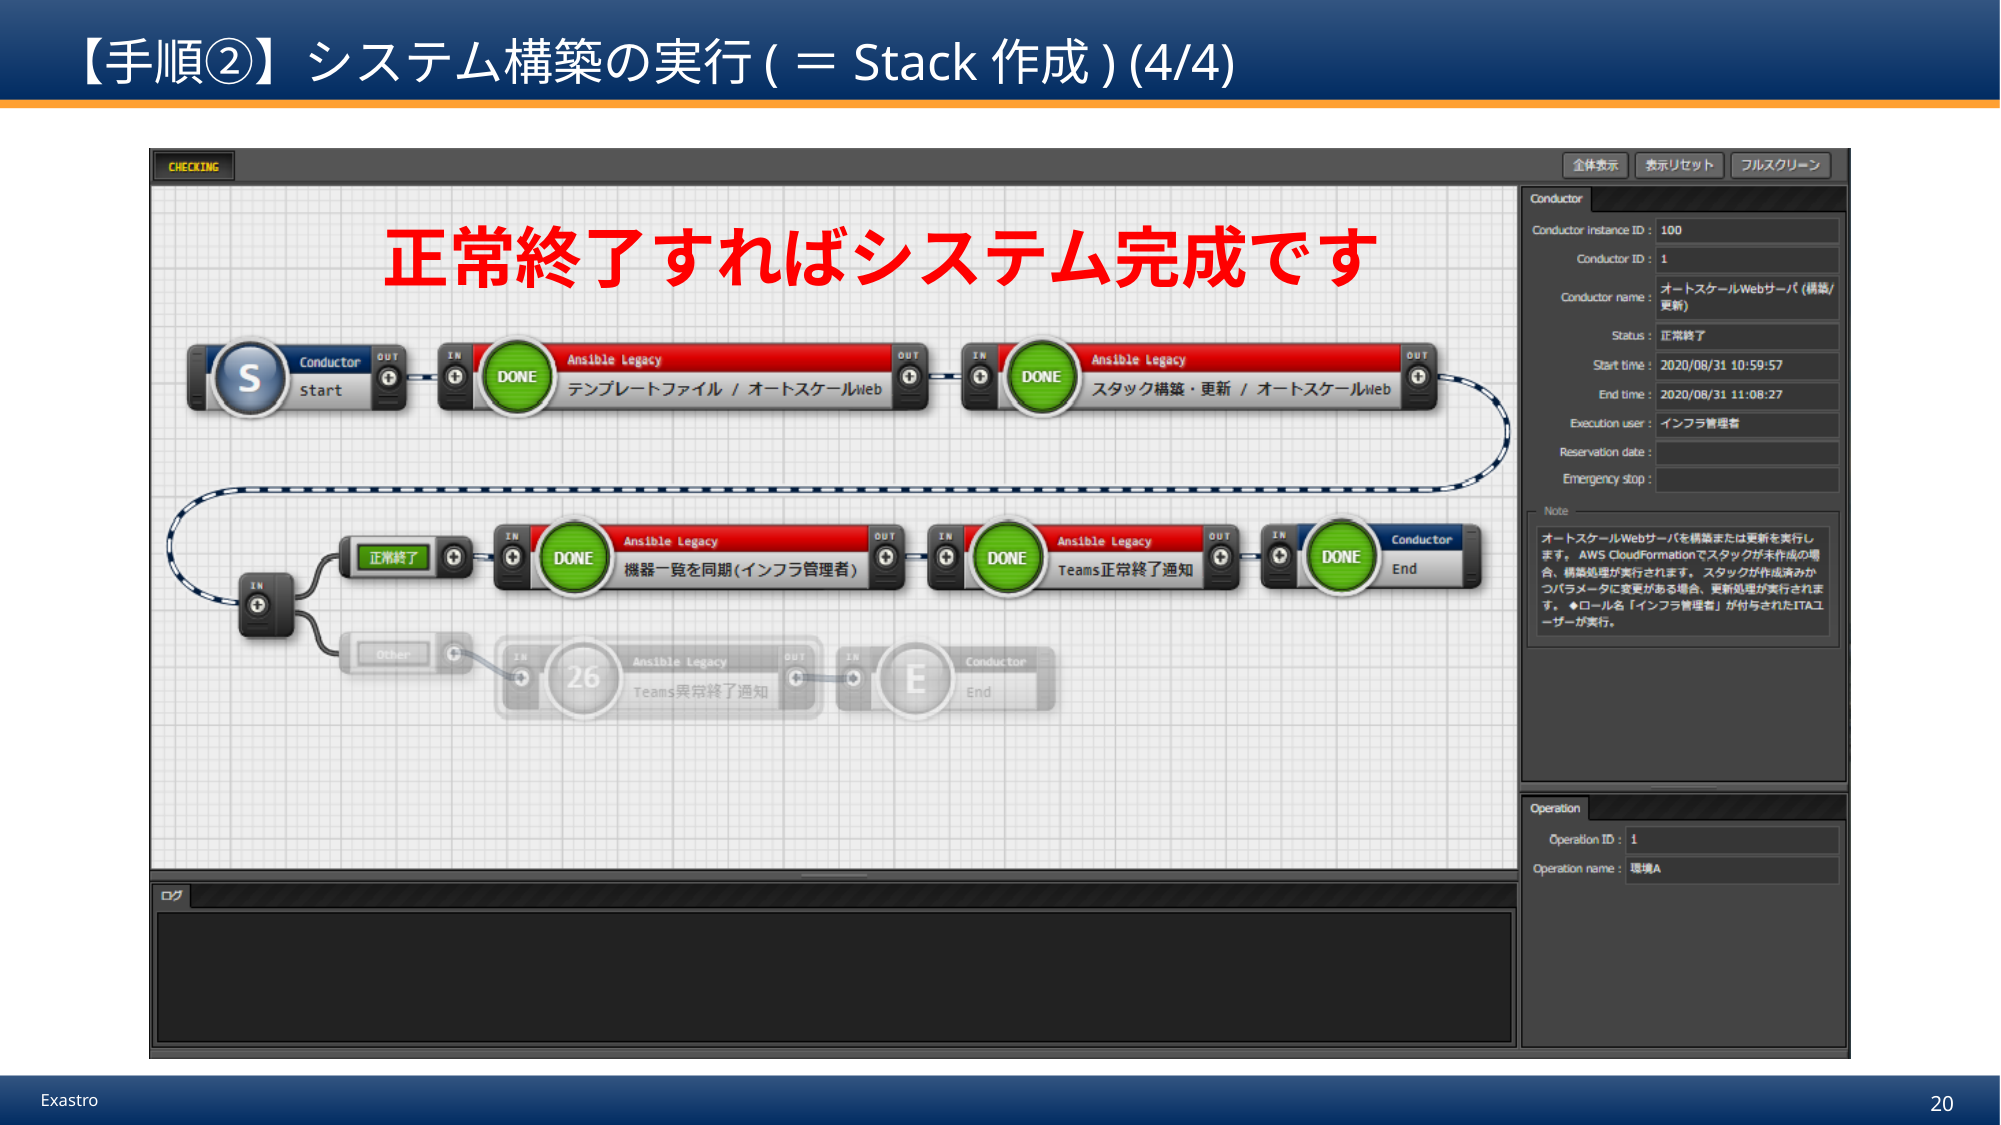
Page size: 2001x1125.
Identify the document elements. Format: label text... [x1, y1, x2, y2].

title 【手順②】システム構築の実行(＝Stack作成) (4/4) [39, 18, 1961, 96]
picture [0, 0, 2000, 1125]
